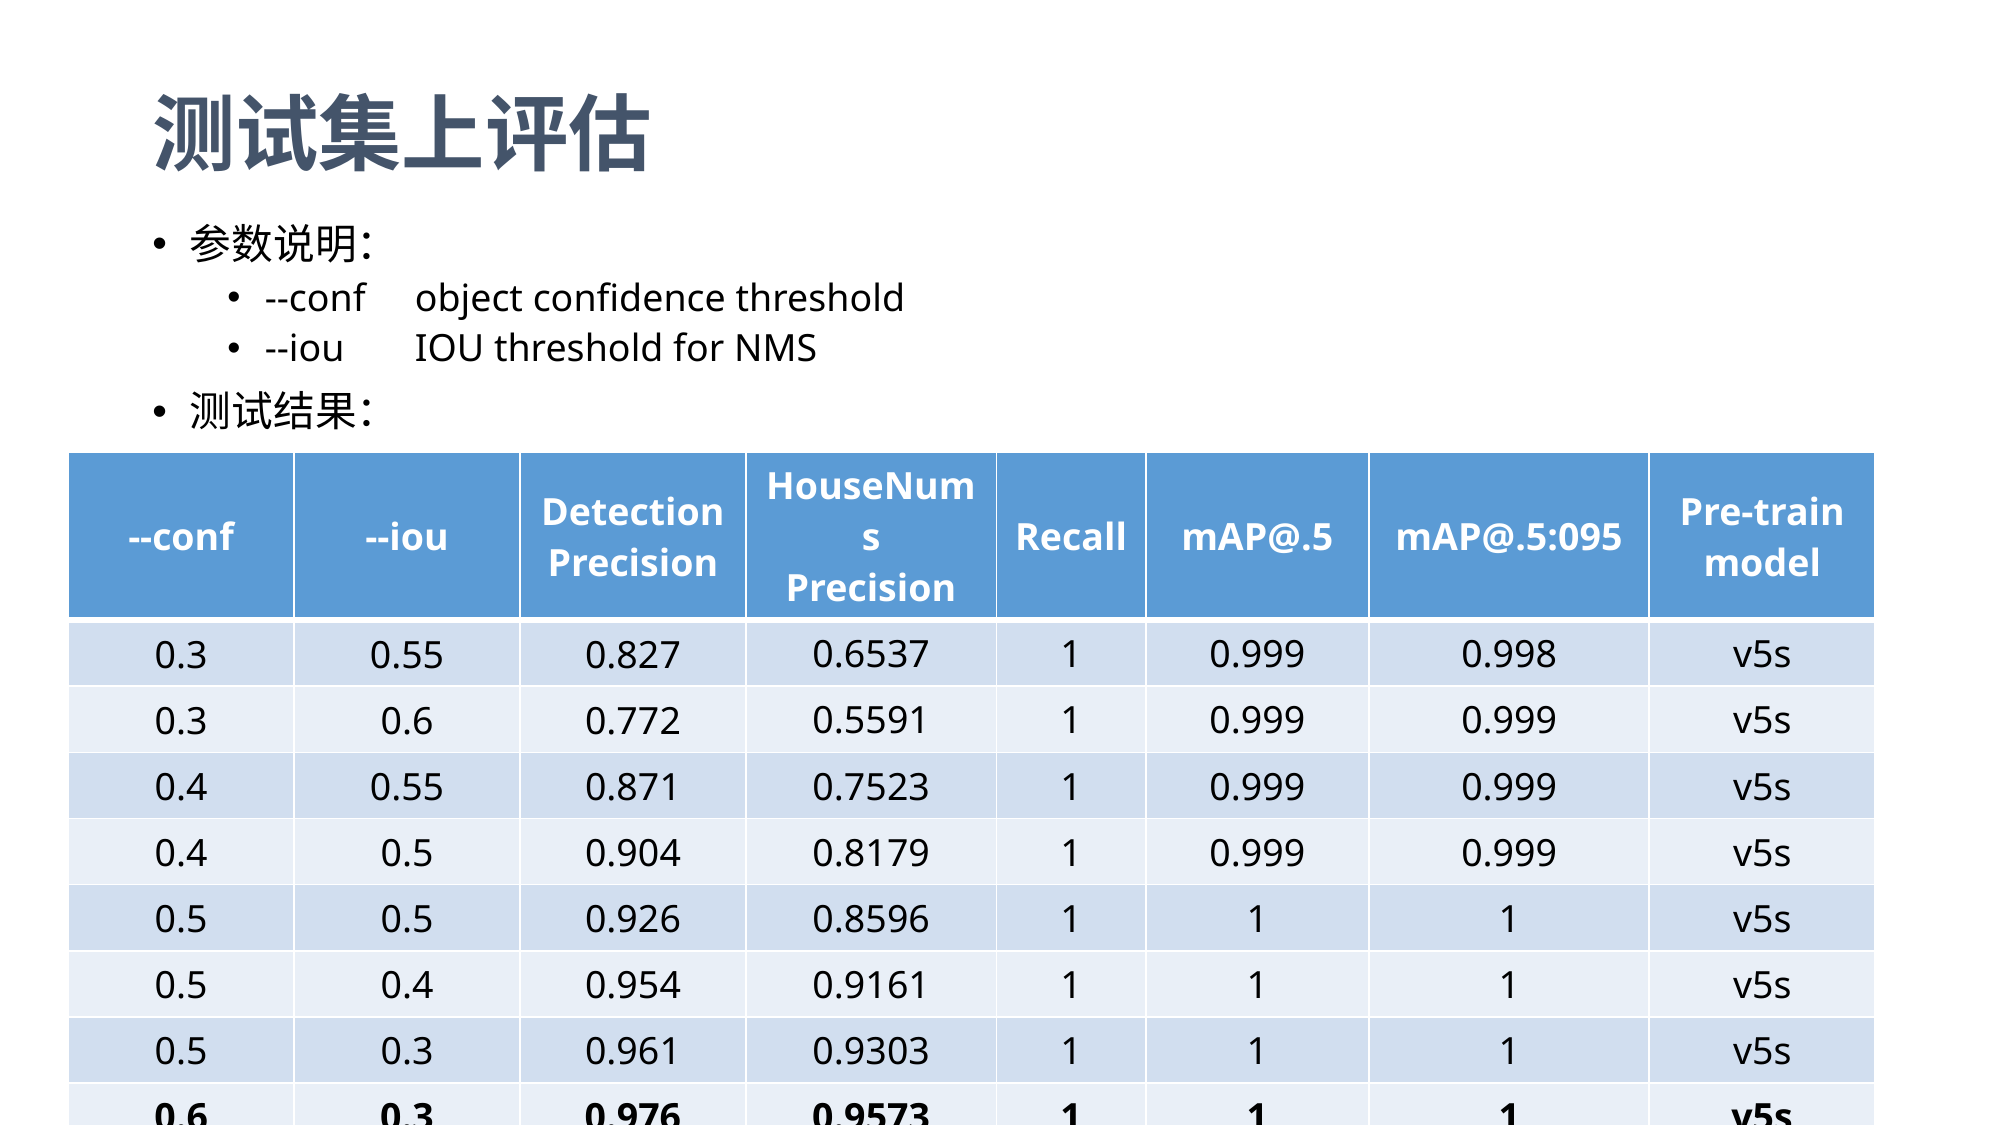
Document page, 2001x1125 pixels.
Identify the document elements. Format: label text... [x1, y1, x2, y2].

table_cell 0.6537 [747, 623, 996, 685]
table_cell 0.9161 [747, 952, 996, 1016]
table_cell 0.9573 [747, 1084, 996, 1125]
table_cell 0.5 [69, 885, 293, 950]
table_cell 0.772 [521, 687, 745, 752]
table_cell 0.827 [521, 623, 745, 685]
table_cell v5s [1650, 819, 1874, 884]
table_cell v5s [1650, 1084, 1874, 1125]
table_cell 0.999 [1370, 819, 1648, 884]
table_cell 0.871 [521, 753, 745, 818]
table_cell 0.8596 [747, 885, 996, 950]
table_cell 1 [1370, 952, 1648, 1016]
table_header HouseNums Precision [747, 453, 996, 617]
list 参数说明： --conf object confidence threshold --iou IOU threshold for NMS 测试结果： [137, 215, 1863, 451]
table_cell 0.6 [295, 687, 519, 752]
table_cell 0.999 [1370, 753, 1648, 818]
table_cell 0.961 [521, 1018, 745, 1082]
table_cell 0.999 [1147, 819, 1368, 884]
table_header Recall [997, 453, 1145, 617]
table_cell v5s [1650, 952, 1874, 1016]
table_cell 1 [1147, 885, 1368, 950]
table_header mAP@.5:095 [1370, 453, 1648, 617]
table_cell 1 [997, 1018, 1145, 1082]
table_cell 1 [997, 952, 1145, 1016]
table_cell 0.5 [295, 819, 519, 884]
table_cell 0.3 [295, 1084, 519, 1125]
table_header --conf [69, 453, 293, 617]
table_cell 1 [997, 819, 1145, 884]
table_header Detection Precision [521, 453, 745, 617]
table_cell 1 [997, 687, 1145, 752]
table_cell 0.954 [521, 952, 745, 1016]
table_cell 1 [997, 753, 1145, 818]
table_cell 1 [997, 885, 1145, 950]
table_cell 0.4 [69, 753, 293, 818]
table_cell 1 [1147, 1018, 1368, 1082]
table_cell 1 [1147, 1084, 1368, 1125]
table_cell 0.5 [69, 952, 293, 1016]
table_cell 0.4 [295, 952, 519, 1016]
table_cell 0.904 [521, 819, 745, 884]
table_cell 0.5 [69, 1018, 293, 1082]
table_header Pre-train model [1650, 453, 1874, 617]
table_cell 0.999 [1147, 623, 1368, 685]
table_cell 0.9303 [747, 1018, 996, 1082]
table_cell 0.5 [295, 885, 519, 950]
table_cell 0.976 [521, 1084, 745, 1125]
title 测试集上评估 [137, 59, 1863, 215]
table_cell 1 [1370, 1084, 1648, 1125]
table_cell 0.55 [295, 753, 519, 818]
table_cell 1 [997, 1084, 1145, 1125]
table_cell 0.4 [69, 819, 293, 884]
table_cell 0.8179 [747, 819, 996, 884]
table_cell v5s [1650, 885, 1874, 950]
table_cell 0.5591 [747, 687, 996, 752]
table_cell 1 [997, 623, 1145, 685]
table_cell 0.999 [1147, 687, 1368, 752]
table_cell 0.3 [295, 1018, 519, 1082]
table_cell 0.999 [1147, 753, 1368, 818]
table_cell v5s [1650, 623, 1874, 685]
table_cell 1 [1147, 952, 1368, 1016]
table_cell v5s [1650, 753, 1874, 818]
table_cell 0.6 [69, 1084, 293, 1125]
table_cell v5s [1650, 1018, 1874, 1082]
table_cell 0.998 [1370, 623, 1648, 685]
table_cell 0.55 [295, 623, 519, 685]
table_cell 1 [1370, 1018, 1648, 1082]
table_cell 0.7523 [747, 753, 996, 818]
table_cell 0.926 [521, 885, 745, 950]
table_header mAP@.5 [1147, 453, 1368, 617]
table_cell 0.999 [1370, 687, 1648, 752]
table_cell 0.3 [69, 623, 293, 685]
table_cell 1 [1370, 885, 1648, 950]
table_cell 0.3 [69, 687, 293, 752]
table_header --iou [295, 453, 519, 617]
table_cell v5s [1650, 687, 1874, 752]
